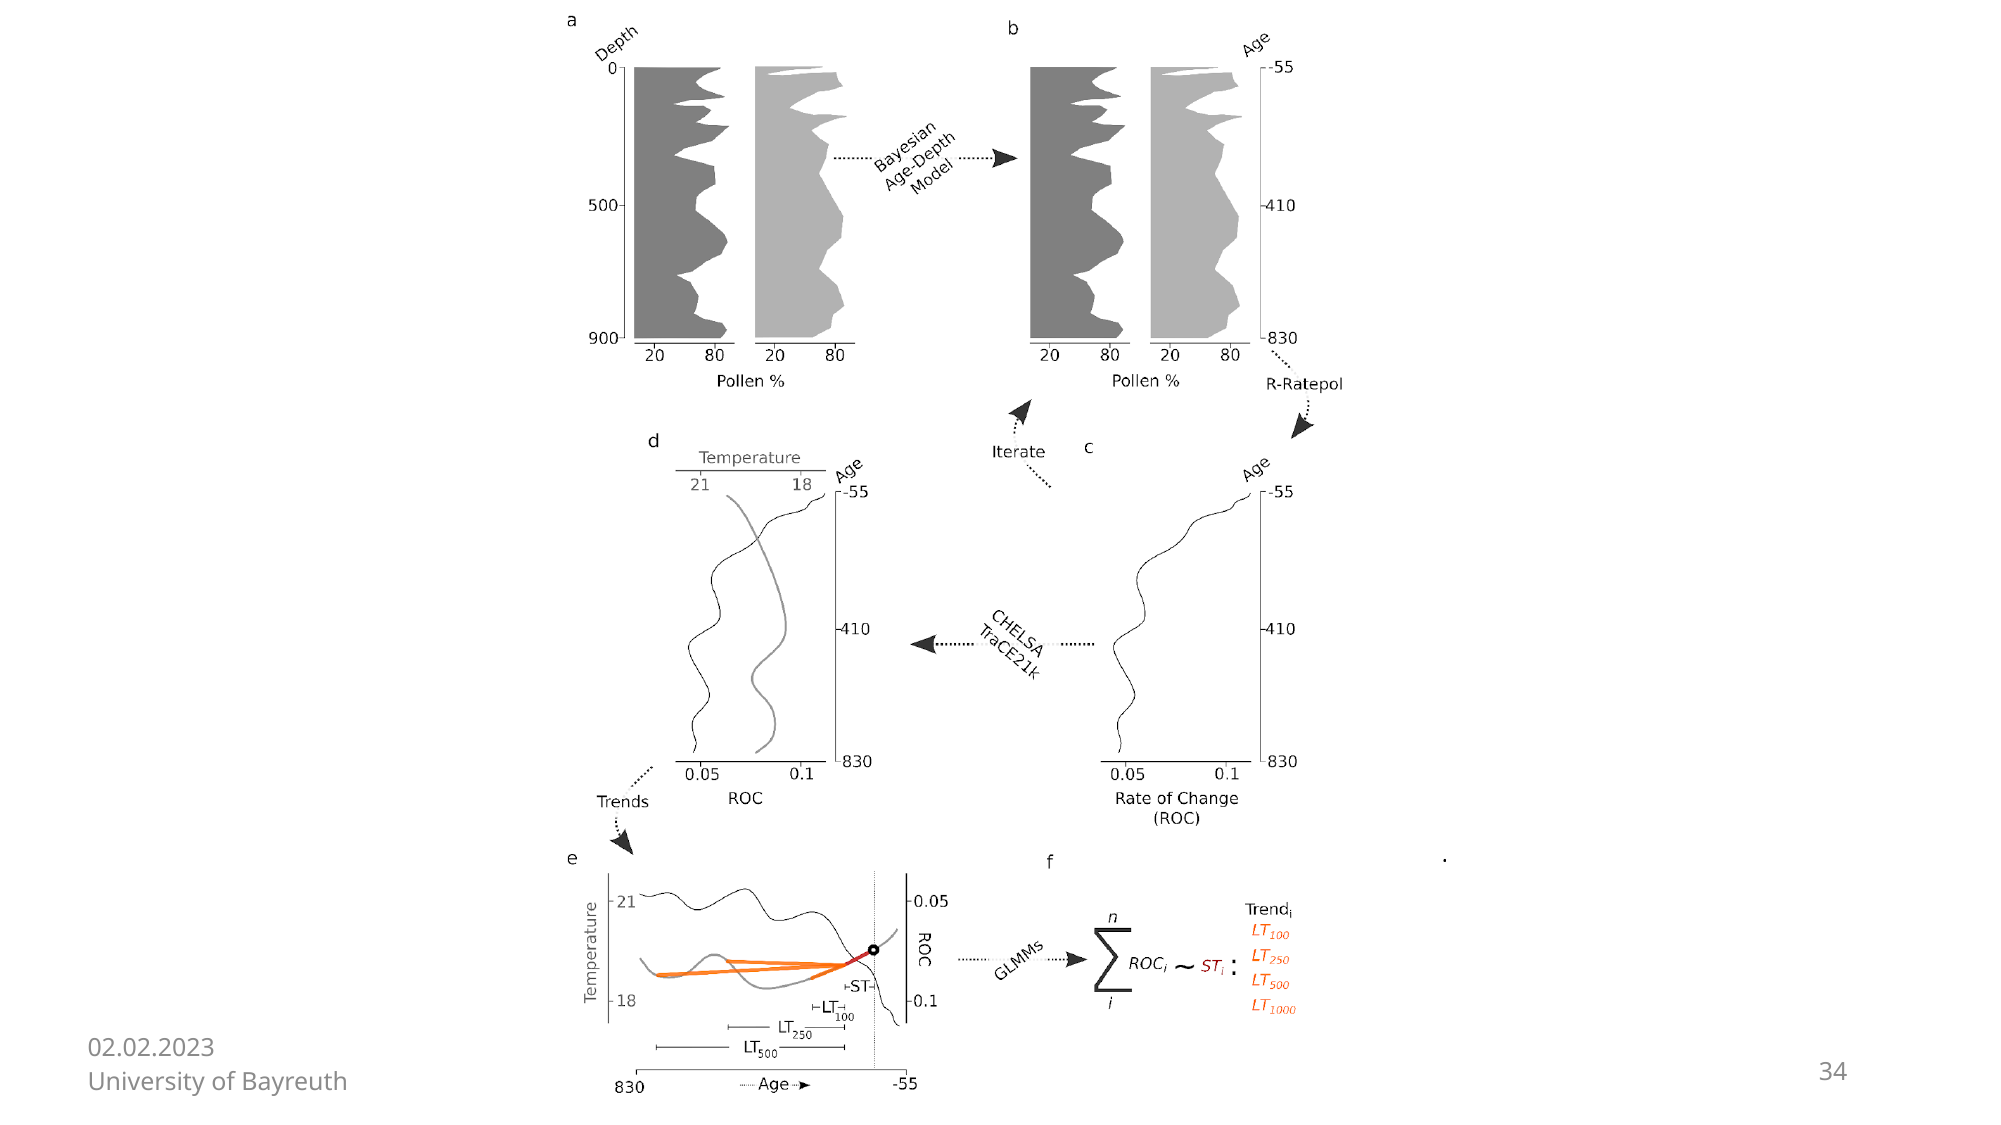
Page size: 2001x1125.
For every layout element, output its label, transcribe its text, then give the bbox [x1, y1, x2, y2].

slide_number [72, 1016, 237, 1052]
footer University of Bayreuth [72, 1052, 410, 1113]
picture [554, 0, 1446, 1125]
slide_number 34 [1772, 1042, 1863, 1103]
